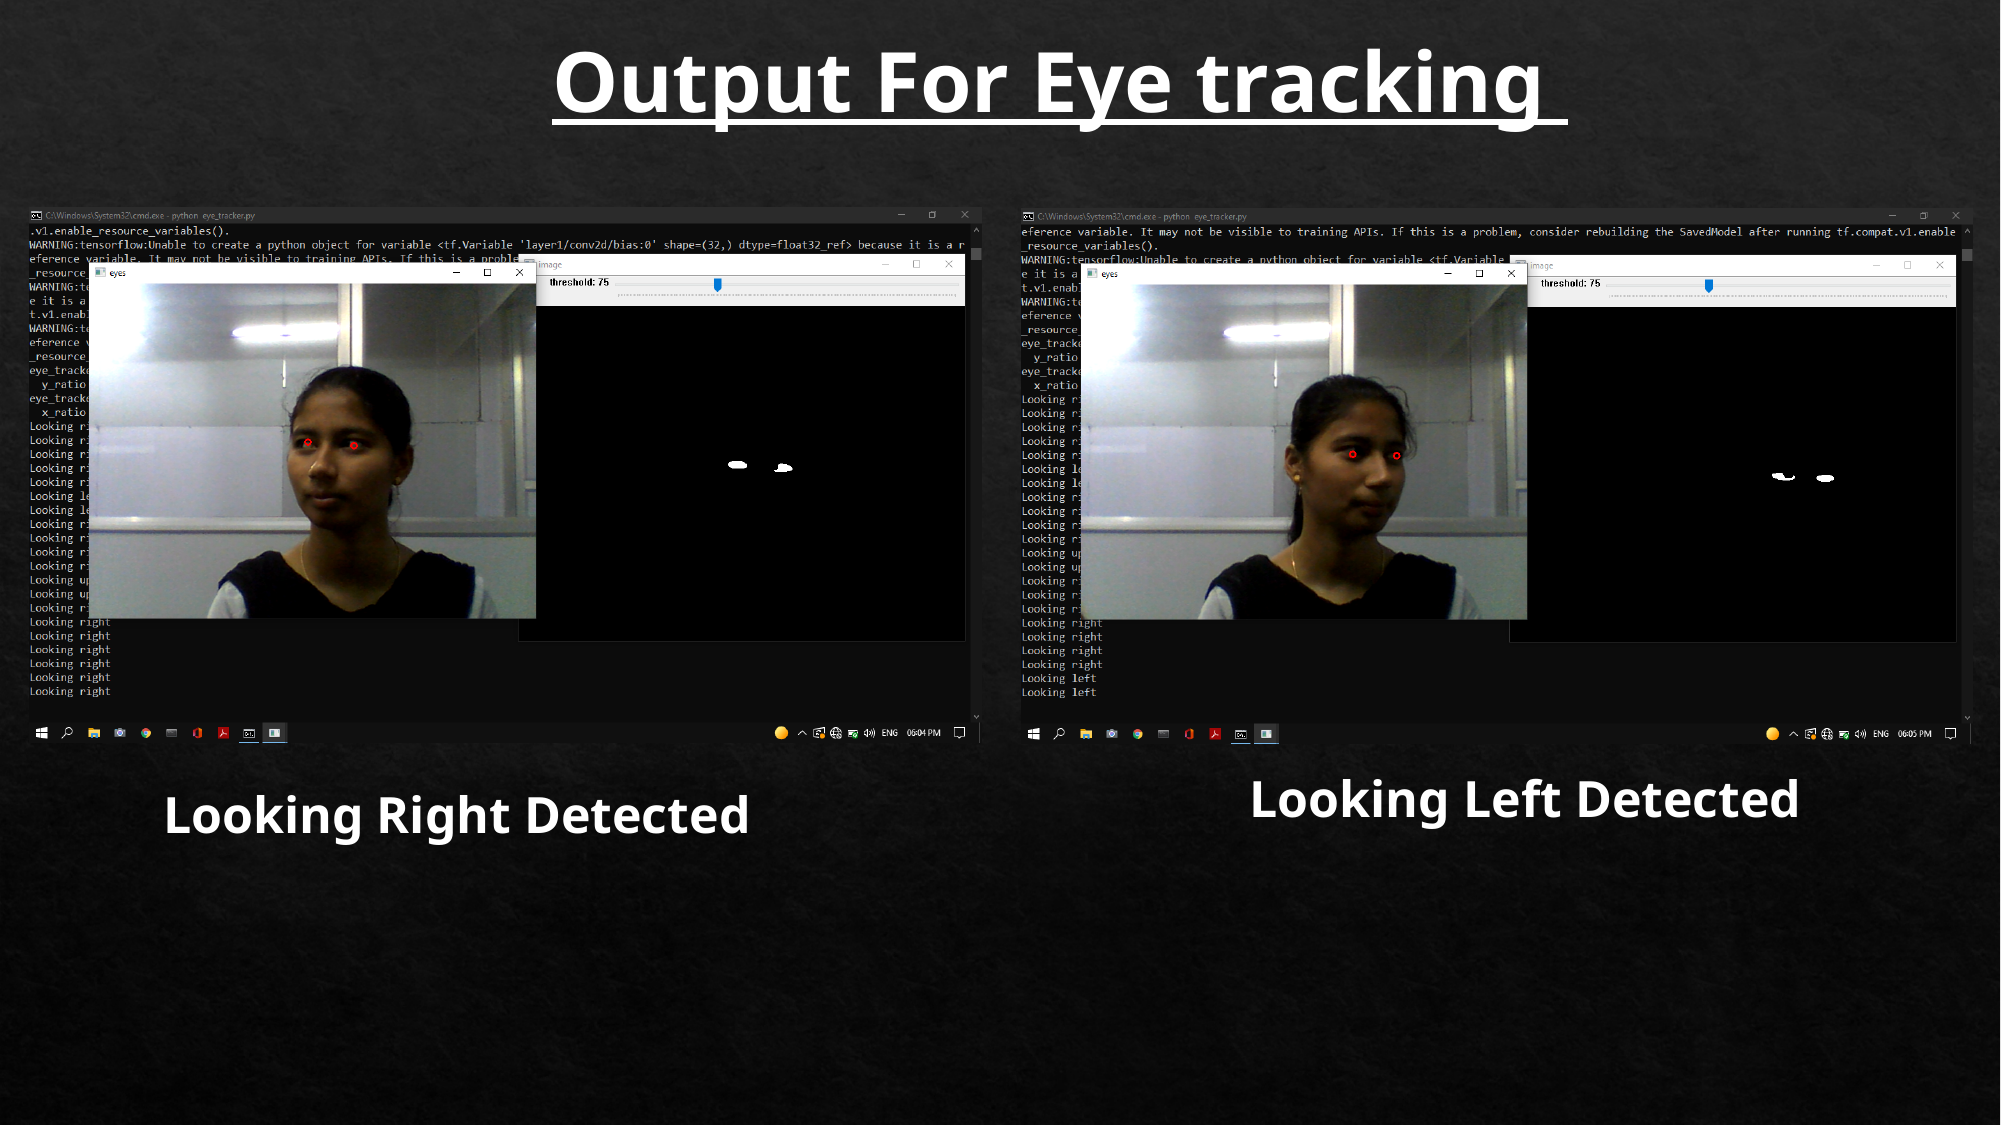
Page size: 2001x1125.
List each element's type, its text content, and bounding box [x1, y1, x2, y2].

text_box Output For Eye tracking [537, 21, 1664, 137]
picture [1020, 207, 1974, 744]
text_box Looking Right Detected [148, 775, 785, 851]
text_box Looking Left Detected [1234, 759, 1871, 835]
picture [29, 206, 982, 743]
